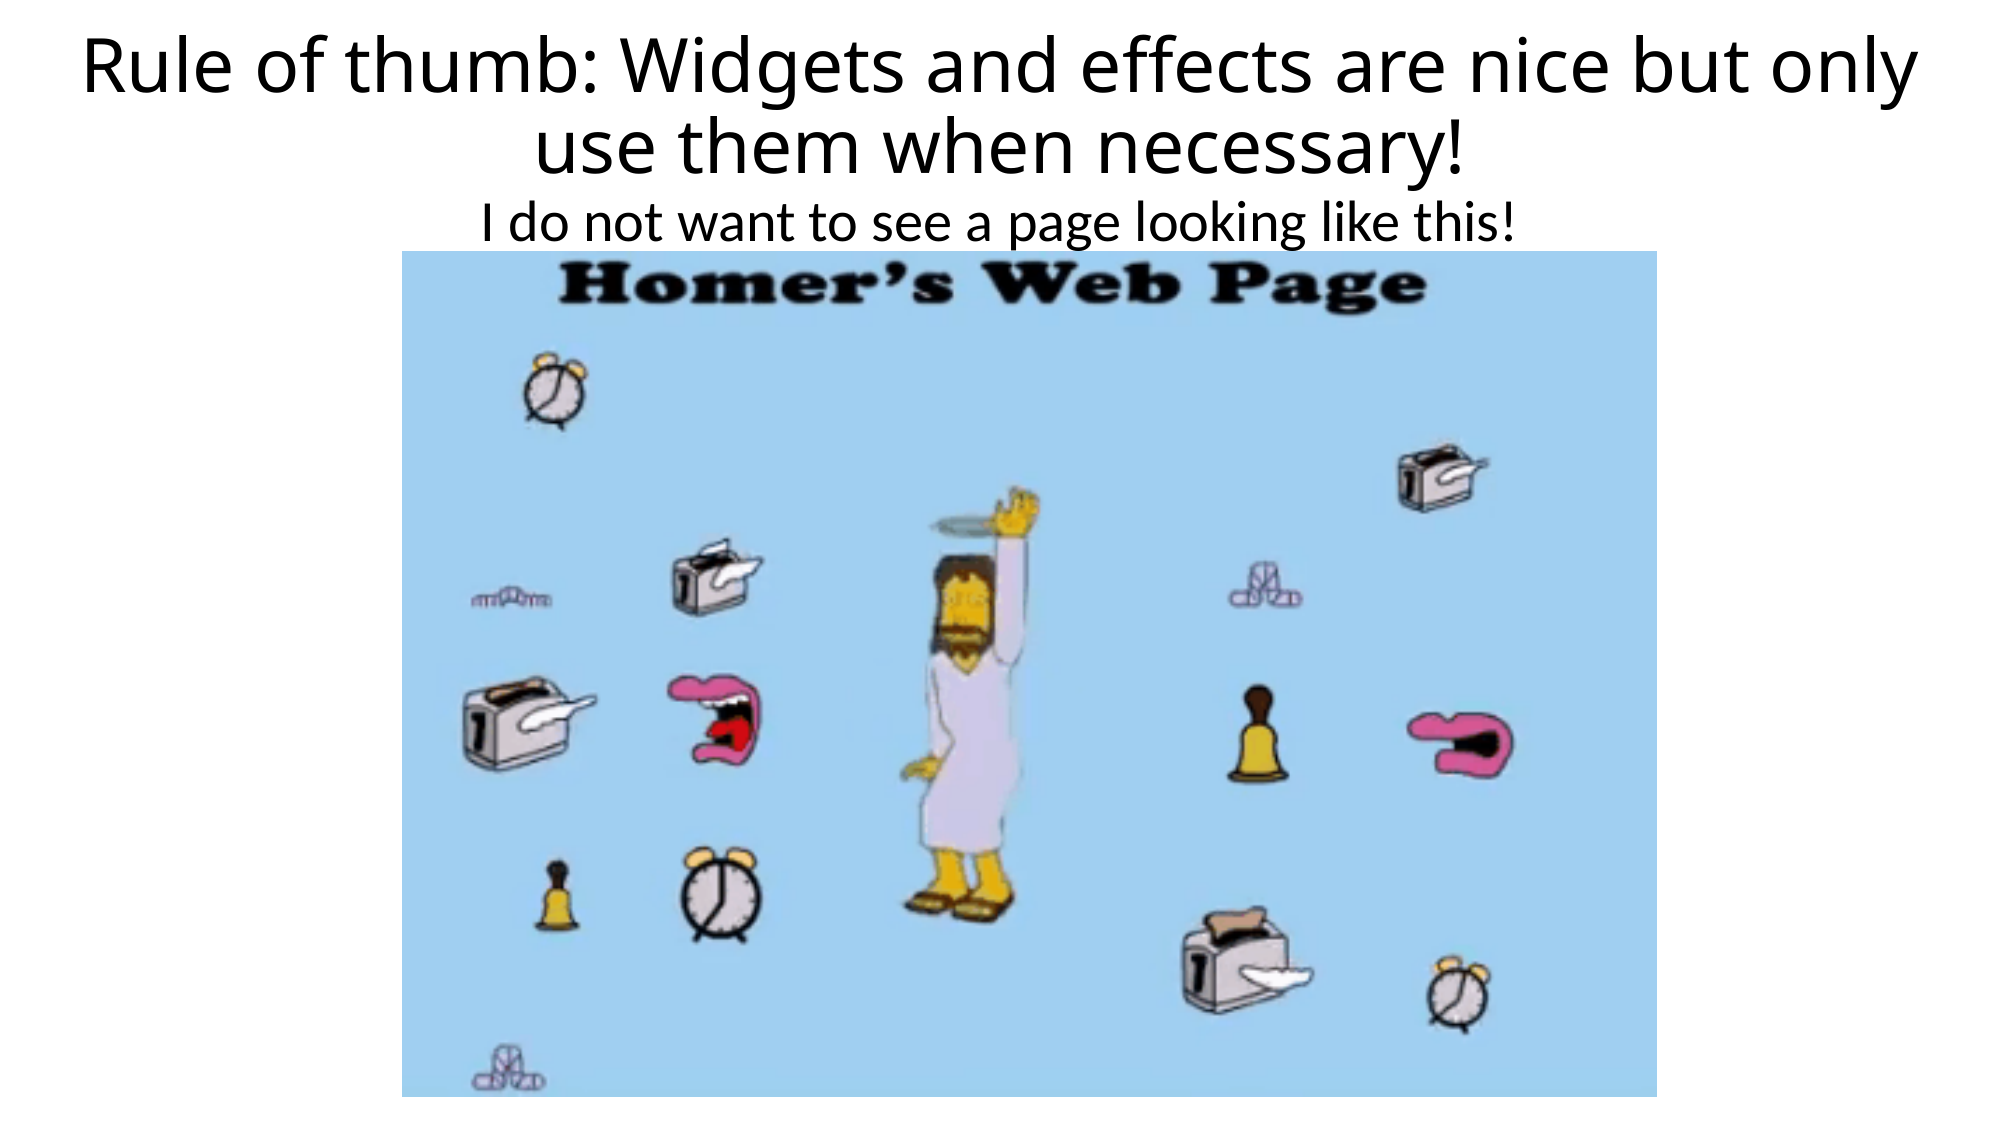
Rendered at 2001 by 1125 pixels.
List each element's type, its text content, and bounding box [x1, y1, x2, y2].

title Rule of thumb: Widgets and effects are nice but only use them when necessary! [0, 0, 2000, 218]
picture [402, 251, 1657, 1097]
list I do not want to see a page looking like this! [137, 183, 1863, 898]
